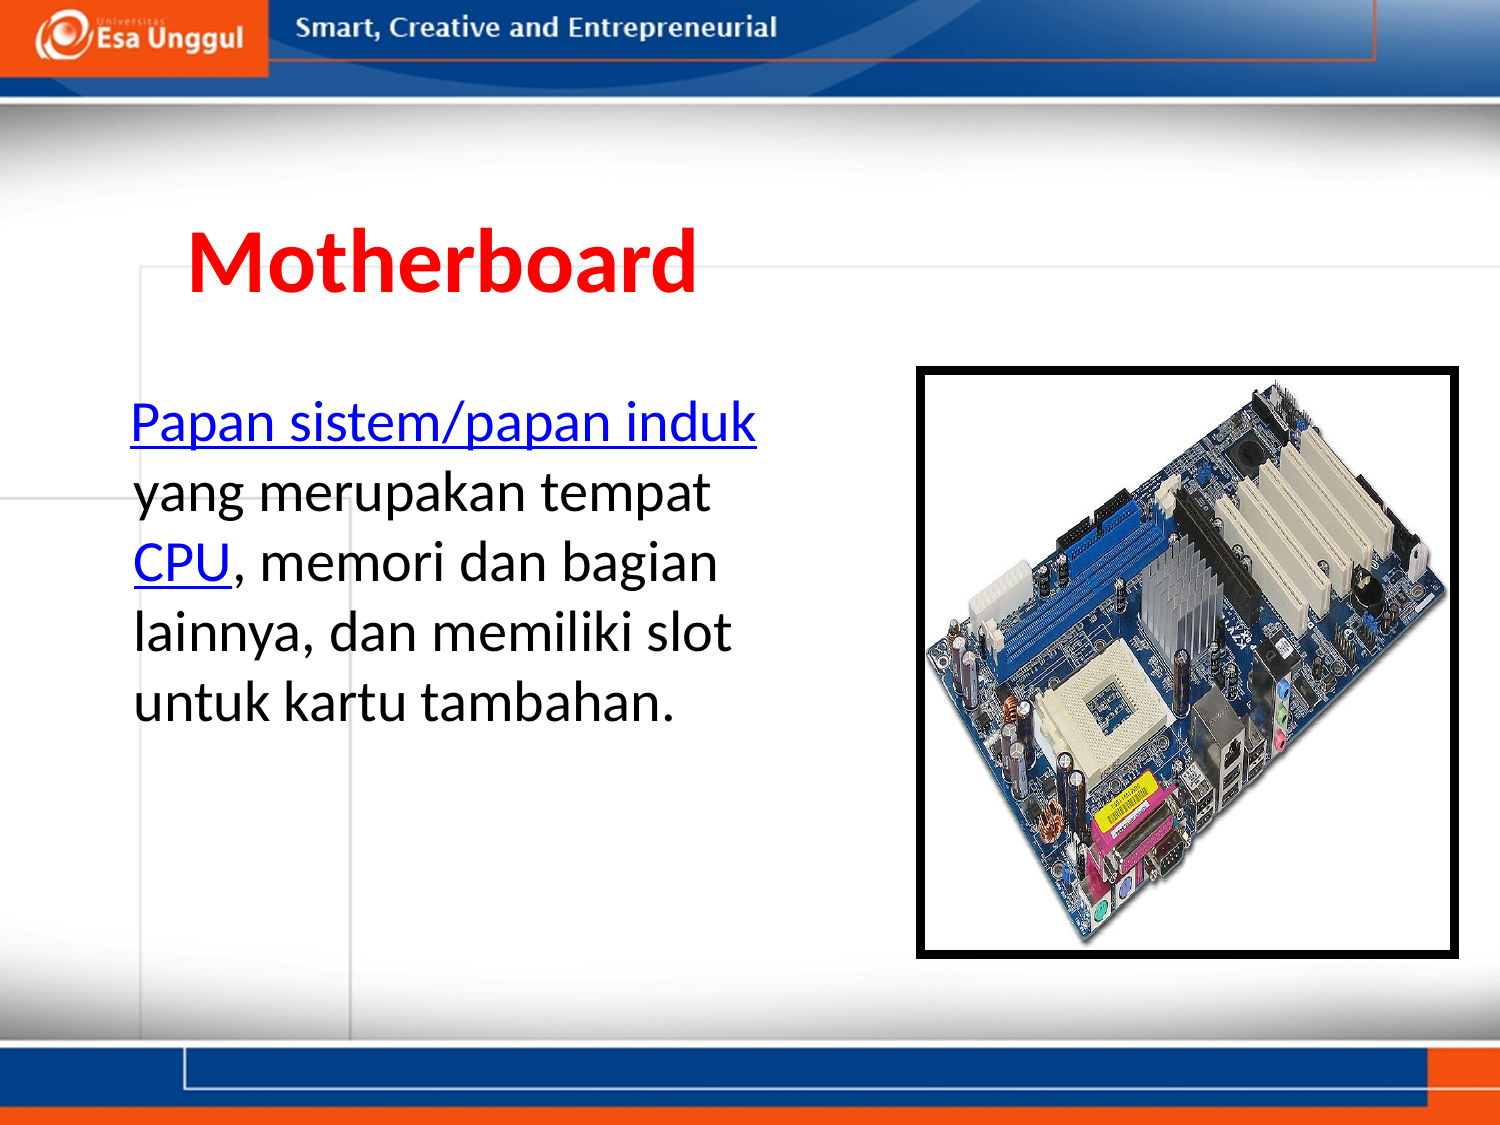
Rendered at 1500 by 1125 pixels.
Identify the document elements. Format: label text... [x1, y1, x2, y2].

picture [0, 0, 1500, 1125]
title Motherboard [24, 162, 863, 350]
list Papan sistem/papan induk yang merupakan tempat CPU, memori dan bagian lainnya, dan memiliki slot untuk kartu tambahan. [62, 376, 800, 926]
